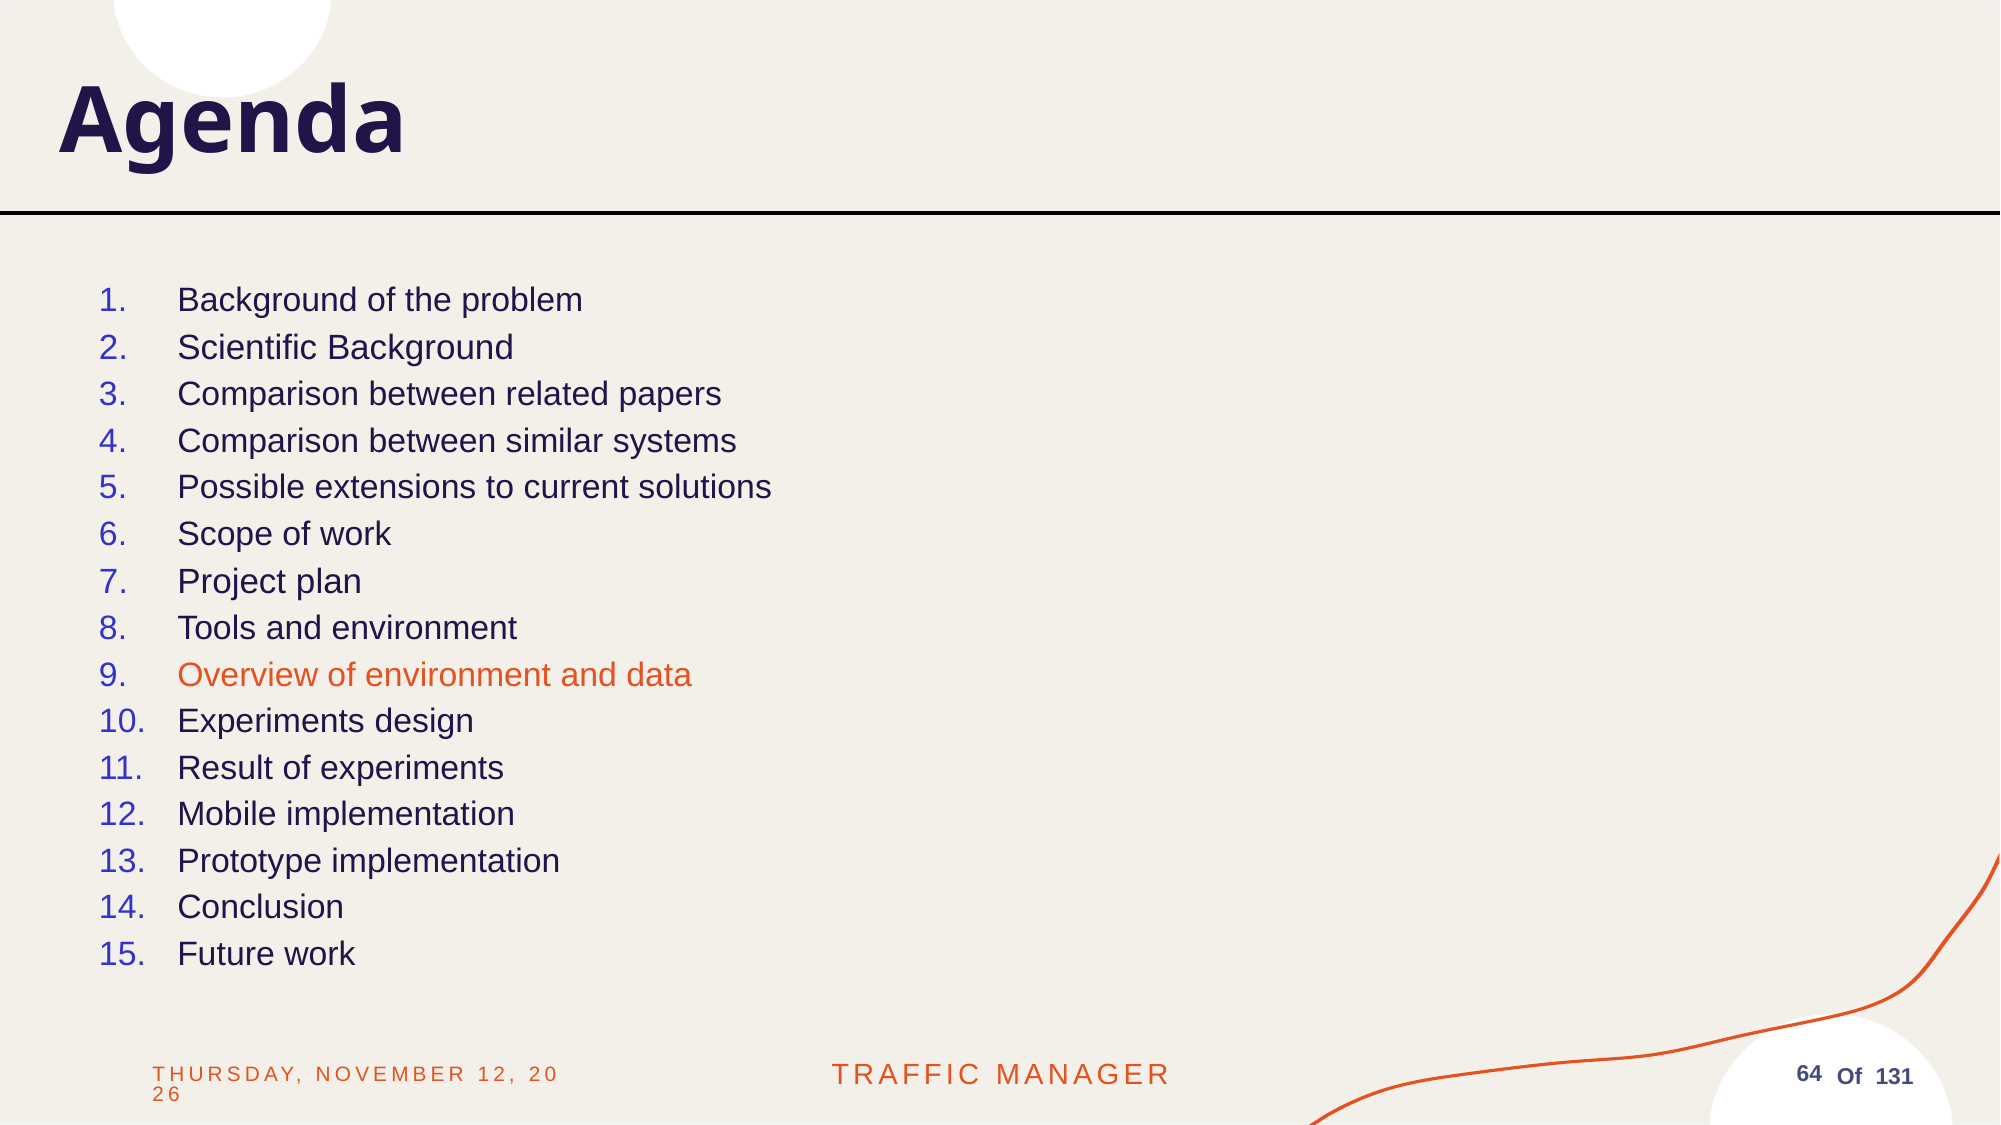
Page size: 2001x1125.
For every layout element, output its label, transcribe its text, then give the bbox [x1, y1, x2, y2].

slide_number 64 [1599, 1042, 1838, 1103]
footer Traffic MANAGER [662, 1042, 1338, 1103]
text_box Background of the problem Scientific Background Comparison between related papers Comparison between similar systems Possible extensions to current solutions Scope of work Project plan Tools and environment Overview of environment and data Experiments design Result of experiments Mobile implementation Prototype implementation Conclusion Future work [68, 252, 1932, 1000]
text_box Agenda [44, 53, 1908, 179]
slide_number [137, 1042, 588, 1103]
